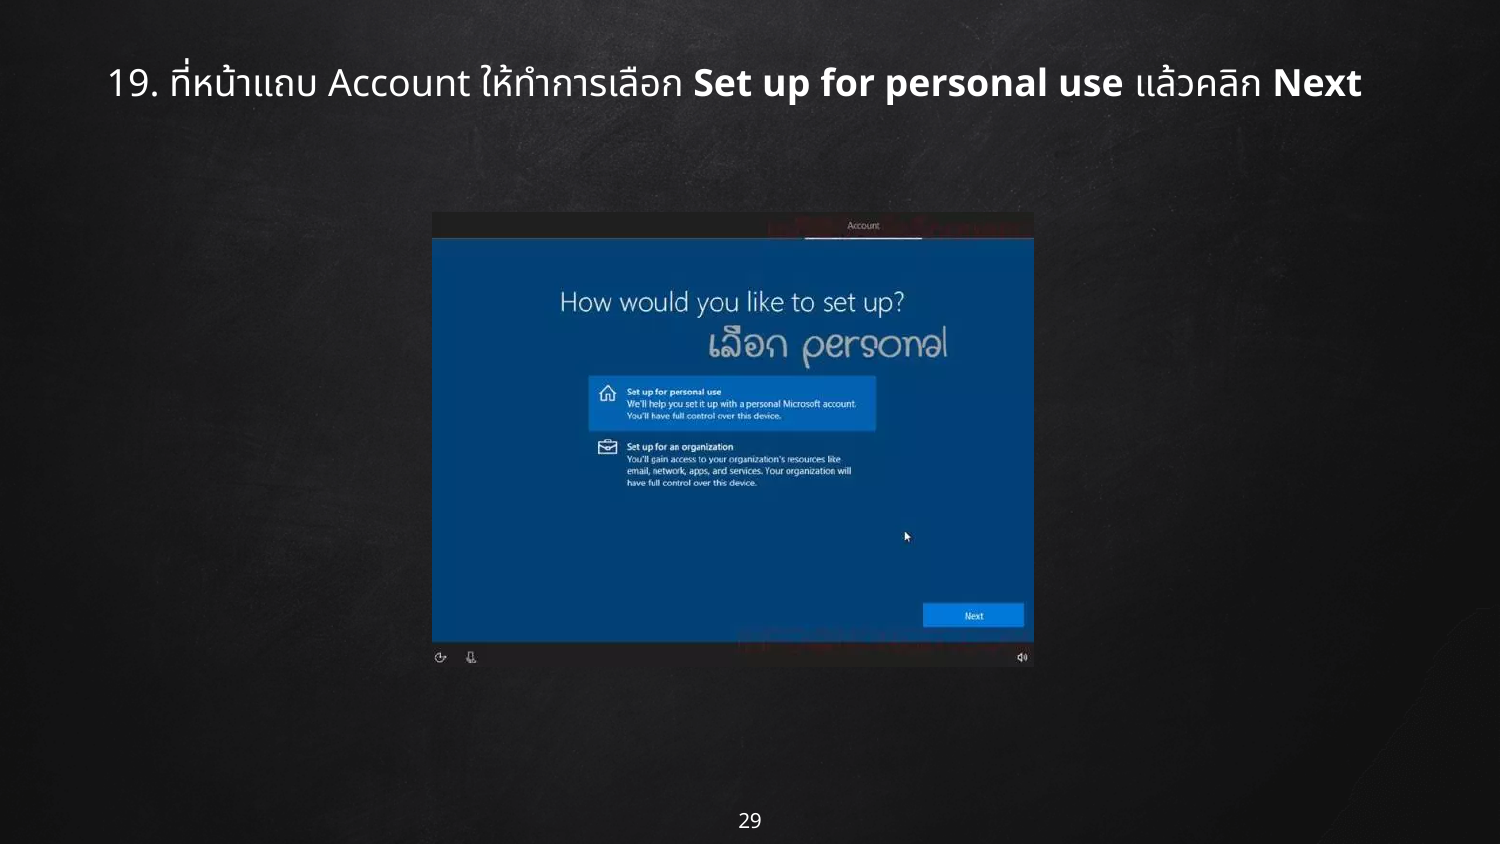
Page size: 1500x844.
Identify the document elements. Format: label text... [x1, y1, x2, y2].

list 19. ที่หน้าแถบ Account ให้ทำการเลือก Set up for personal use แล้วคลิก Next [75, 43, 1425, 668]
picture [0, 0, 1500, 844]
slide_number 29 [705, 792, 795, 844]
